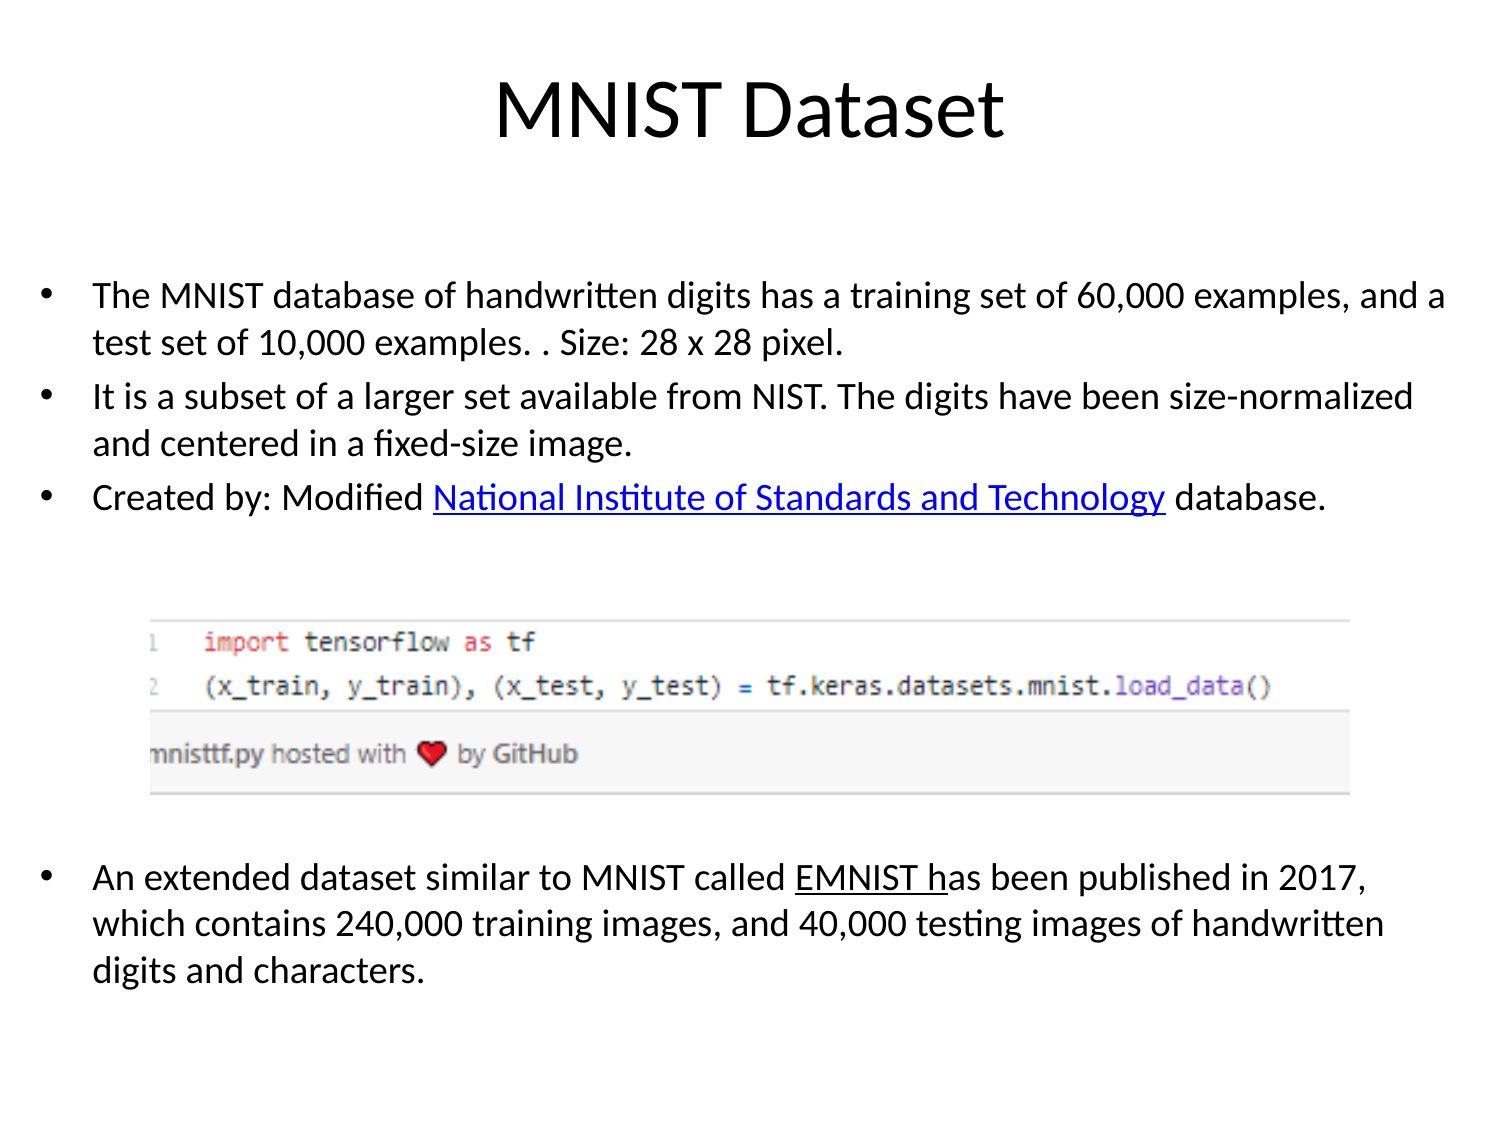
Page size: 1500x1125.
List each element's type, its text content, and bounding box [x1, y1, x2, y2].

title MNIST Dataset [75, 45, 1425, 163]
picture [149, 574, 1351, 802]
list The MNIST database of handwritten digits has a training set of 60,000 examples, and a test set of 10,000 examples. . Size: 28 x 28 pixel. It is a subset of a larger set available from NIST. The digits have been size-normalized and centered in a fixed-size image. Created by: Modified National Institute of Standards and Technology database. An extended dataset similar to MNIST called EMNIST has been published in 2017, which contains 240,000 training images, and 40,000 testing images of handwritten digits and characters. [24, 262, 1475, 1005]
